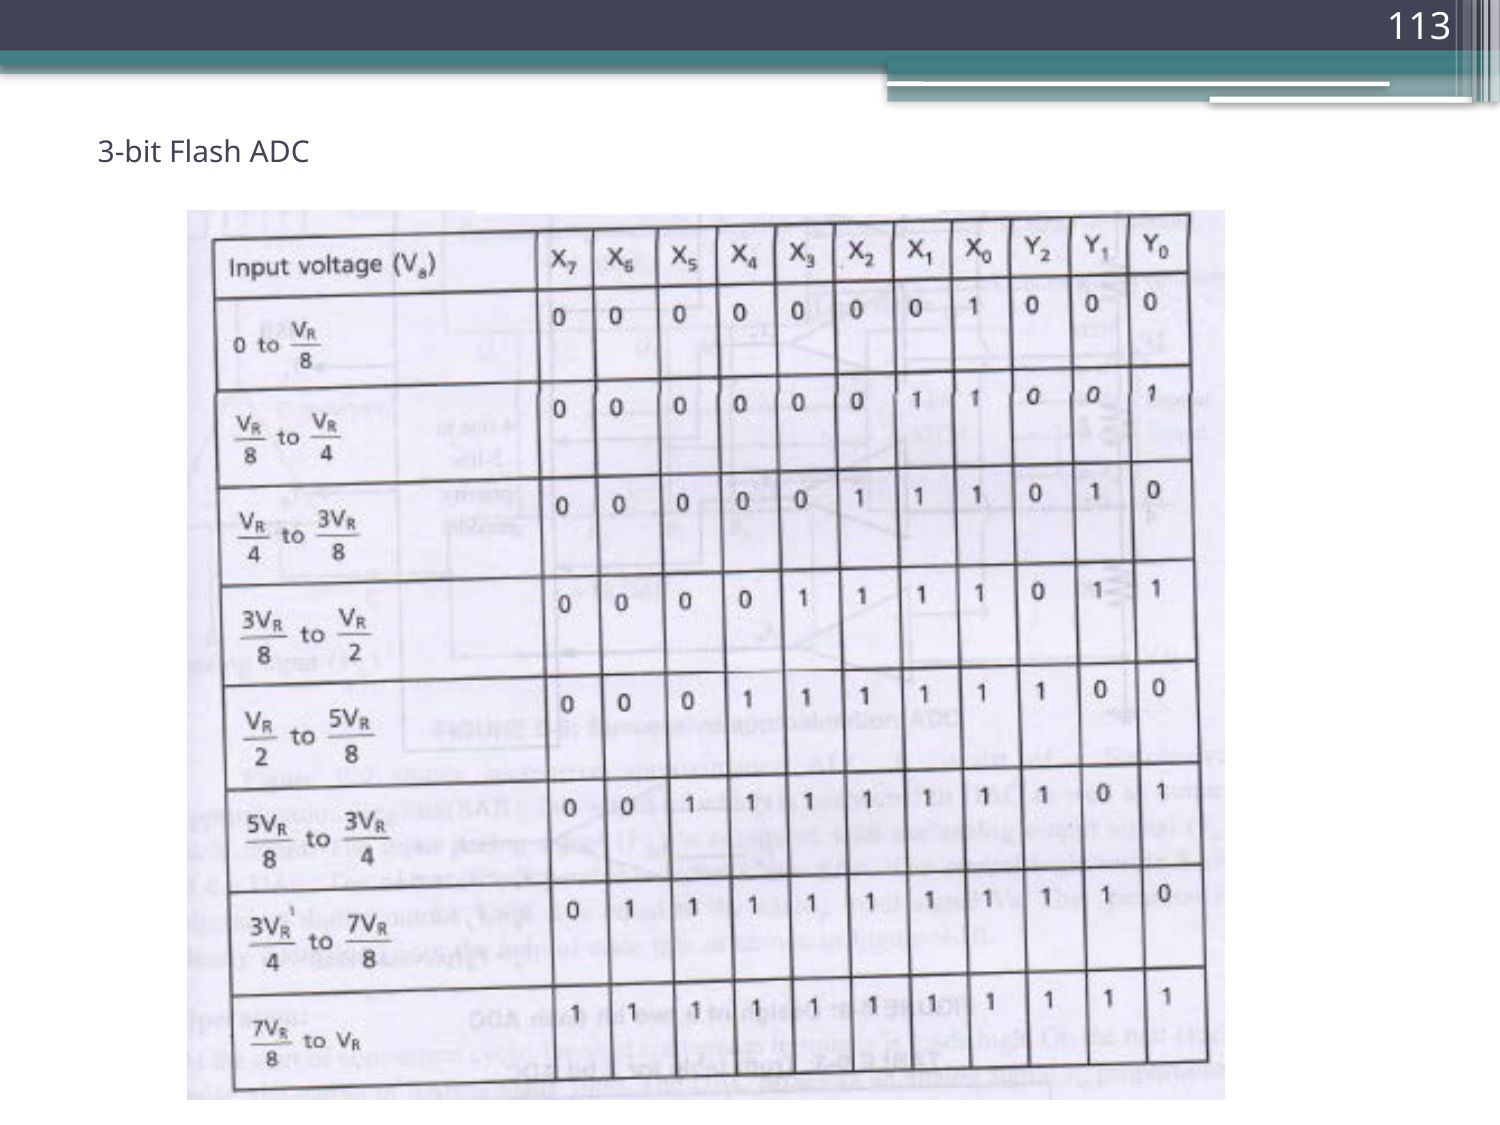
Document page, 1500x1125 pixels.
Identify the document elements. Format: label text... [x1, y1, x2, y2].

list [187, 210, 1226, 1101]
slide_number 113 [1341, 0, 1466, 61]
title 3-bit Flash ADC [75, 125, 1450, 213]
